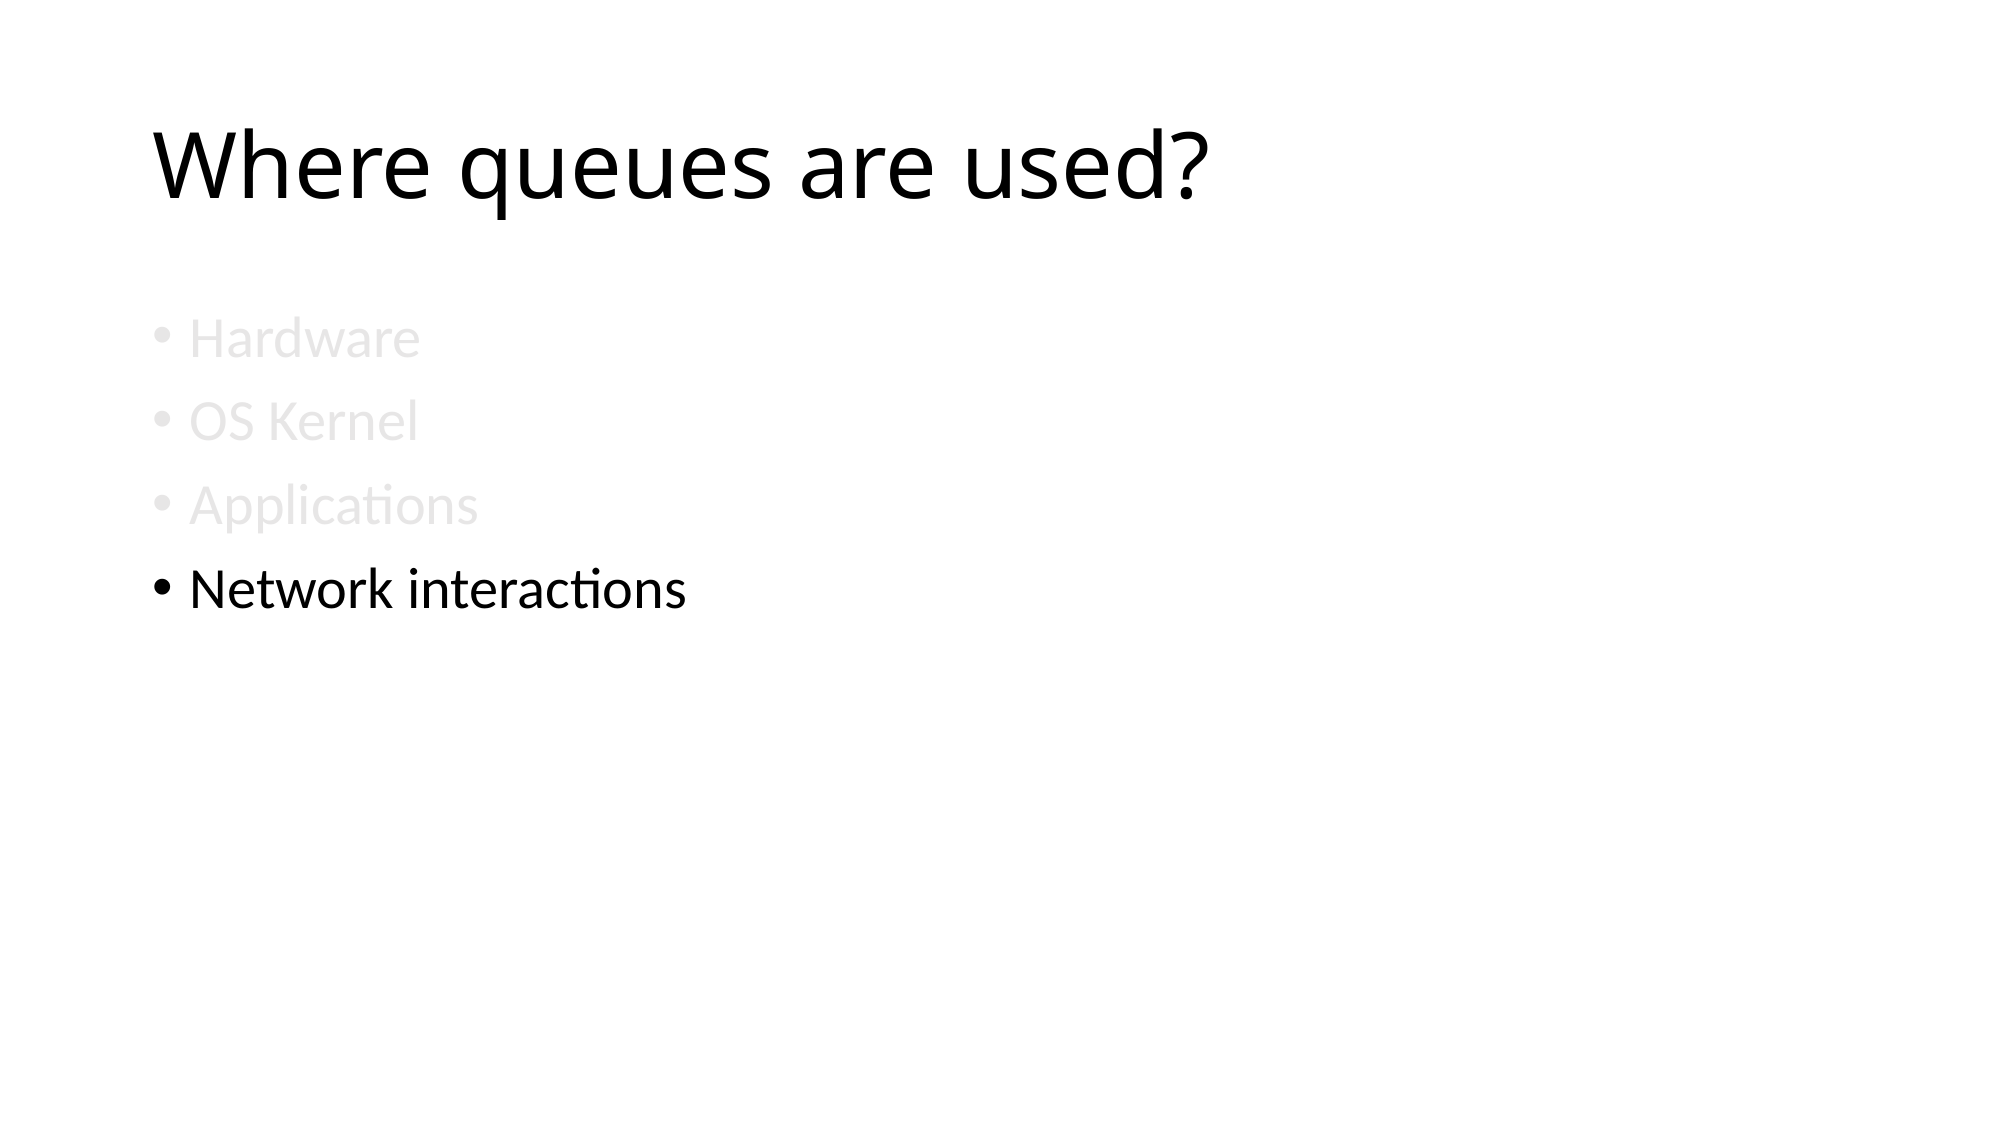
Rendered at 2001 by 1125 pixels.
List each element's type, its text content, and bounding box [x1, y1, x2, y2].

list Hardware OS Kernel Applications Network interactions [137, 299, 1863, 1014]
title Where queues are used? [137, 59, 1863, 278]
